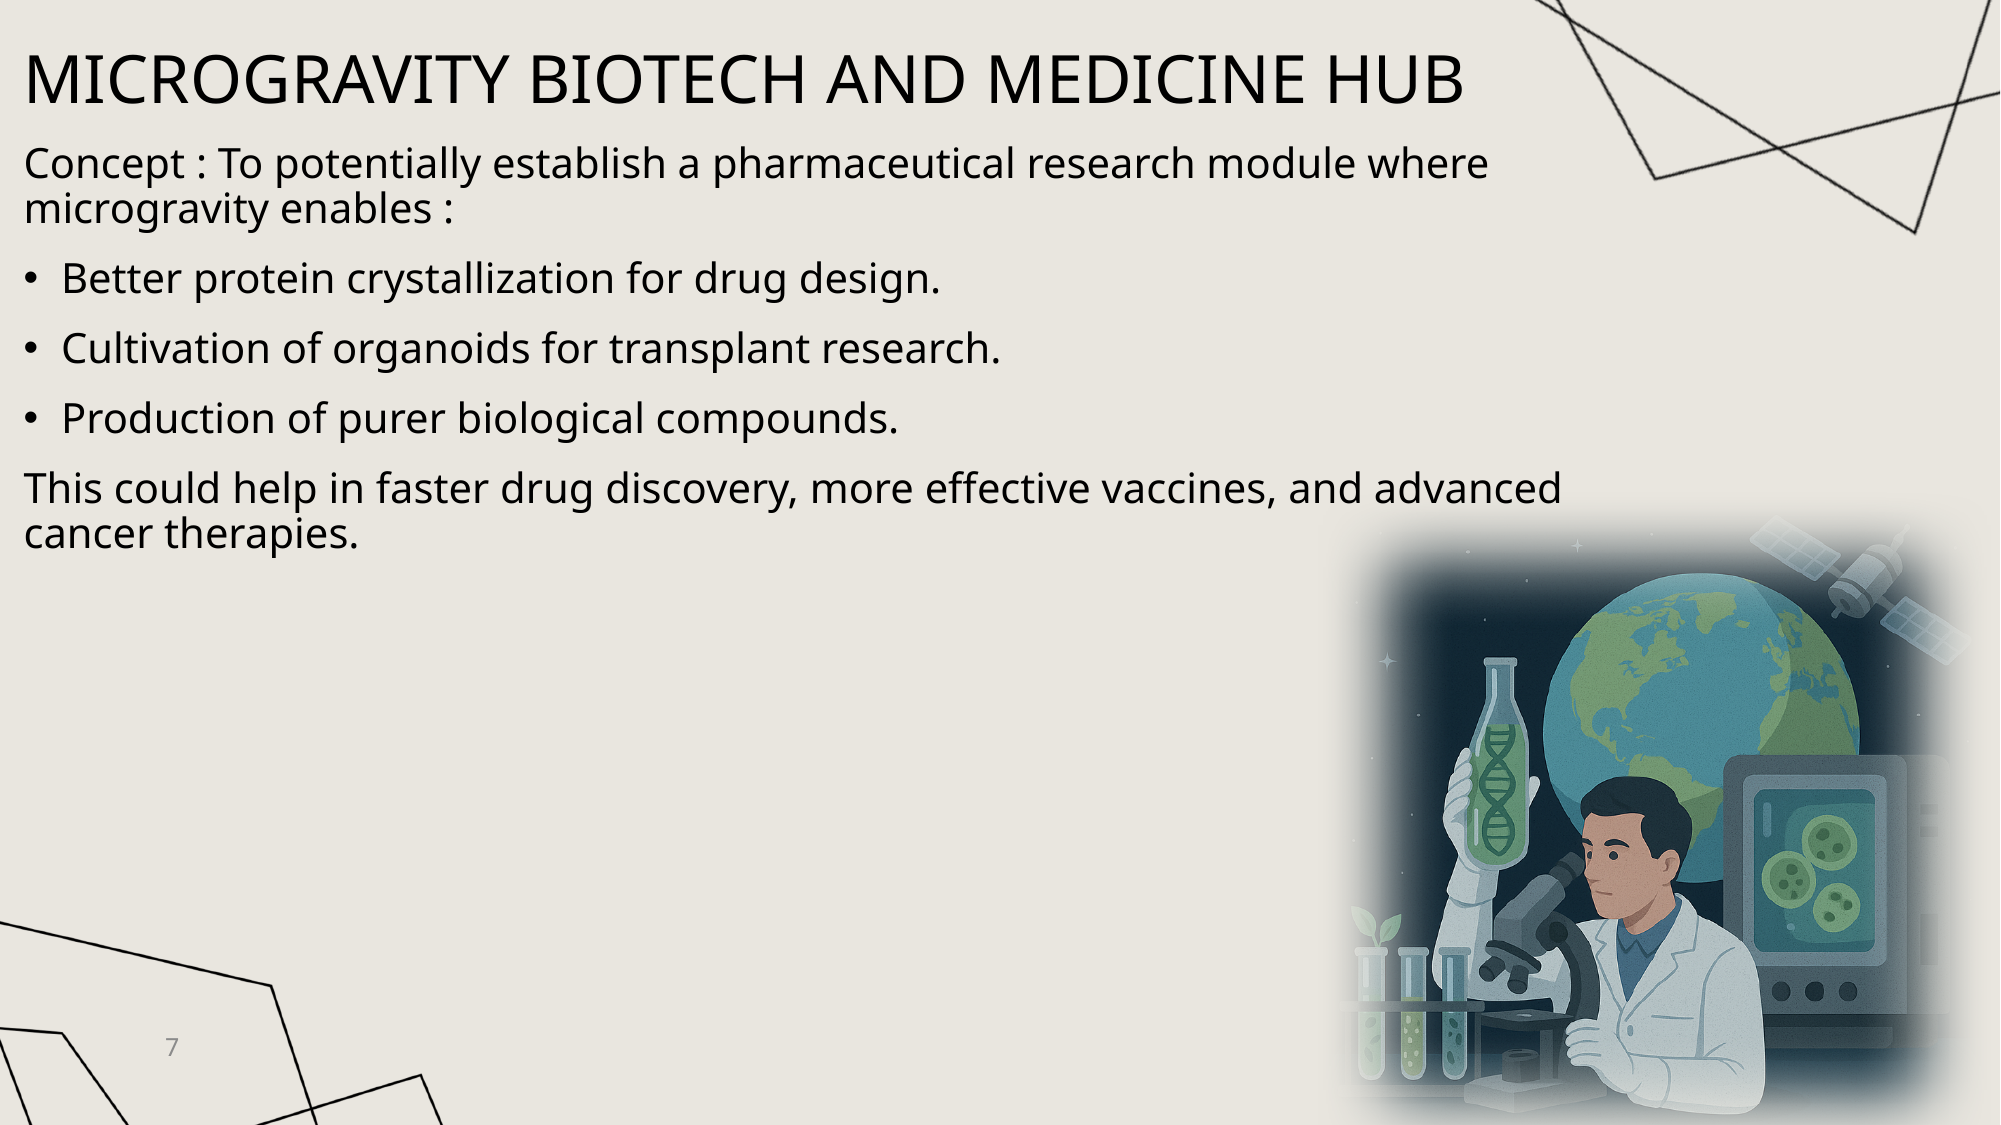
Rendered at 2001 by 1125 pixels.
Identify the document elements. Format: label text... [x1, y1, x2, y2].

picture [0, 900, 541, 1125]
slide_number 7 [150, 1024, 254, 1074]
picture [1317, 491, 1992, 1125]
picture [1606, 0, 2001, 249]
title MICROGRAVITY BIOTECH AND MEDICINE HUB [8, 0, 1709, 216]
list Concept : To potentially establish a pharmaceutical research module where microgravity enables : Better protein crystallization for drug design. Cultivation of organoids for transplant research. Production of purer biological compounds. This could help in faster drug discovery, more effective vaccines, and advanced cancer therapies. [8, 134, 1606, 750]
